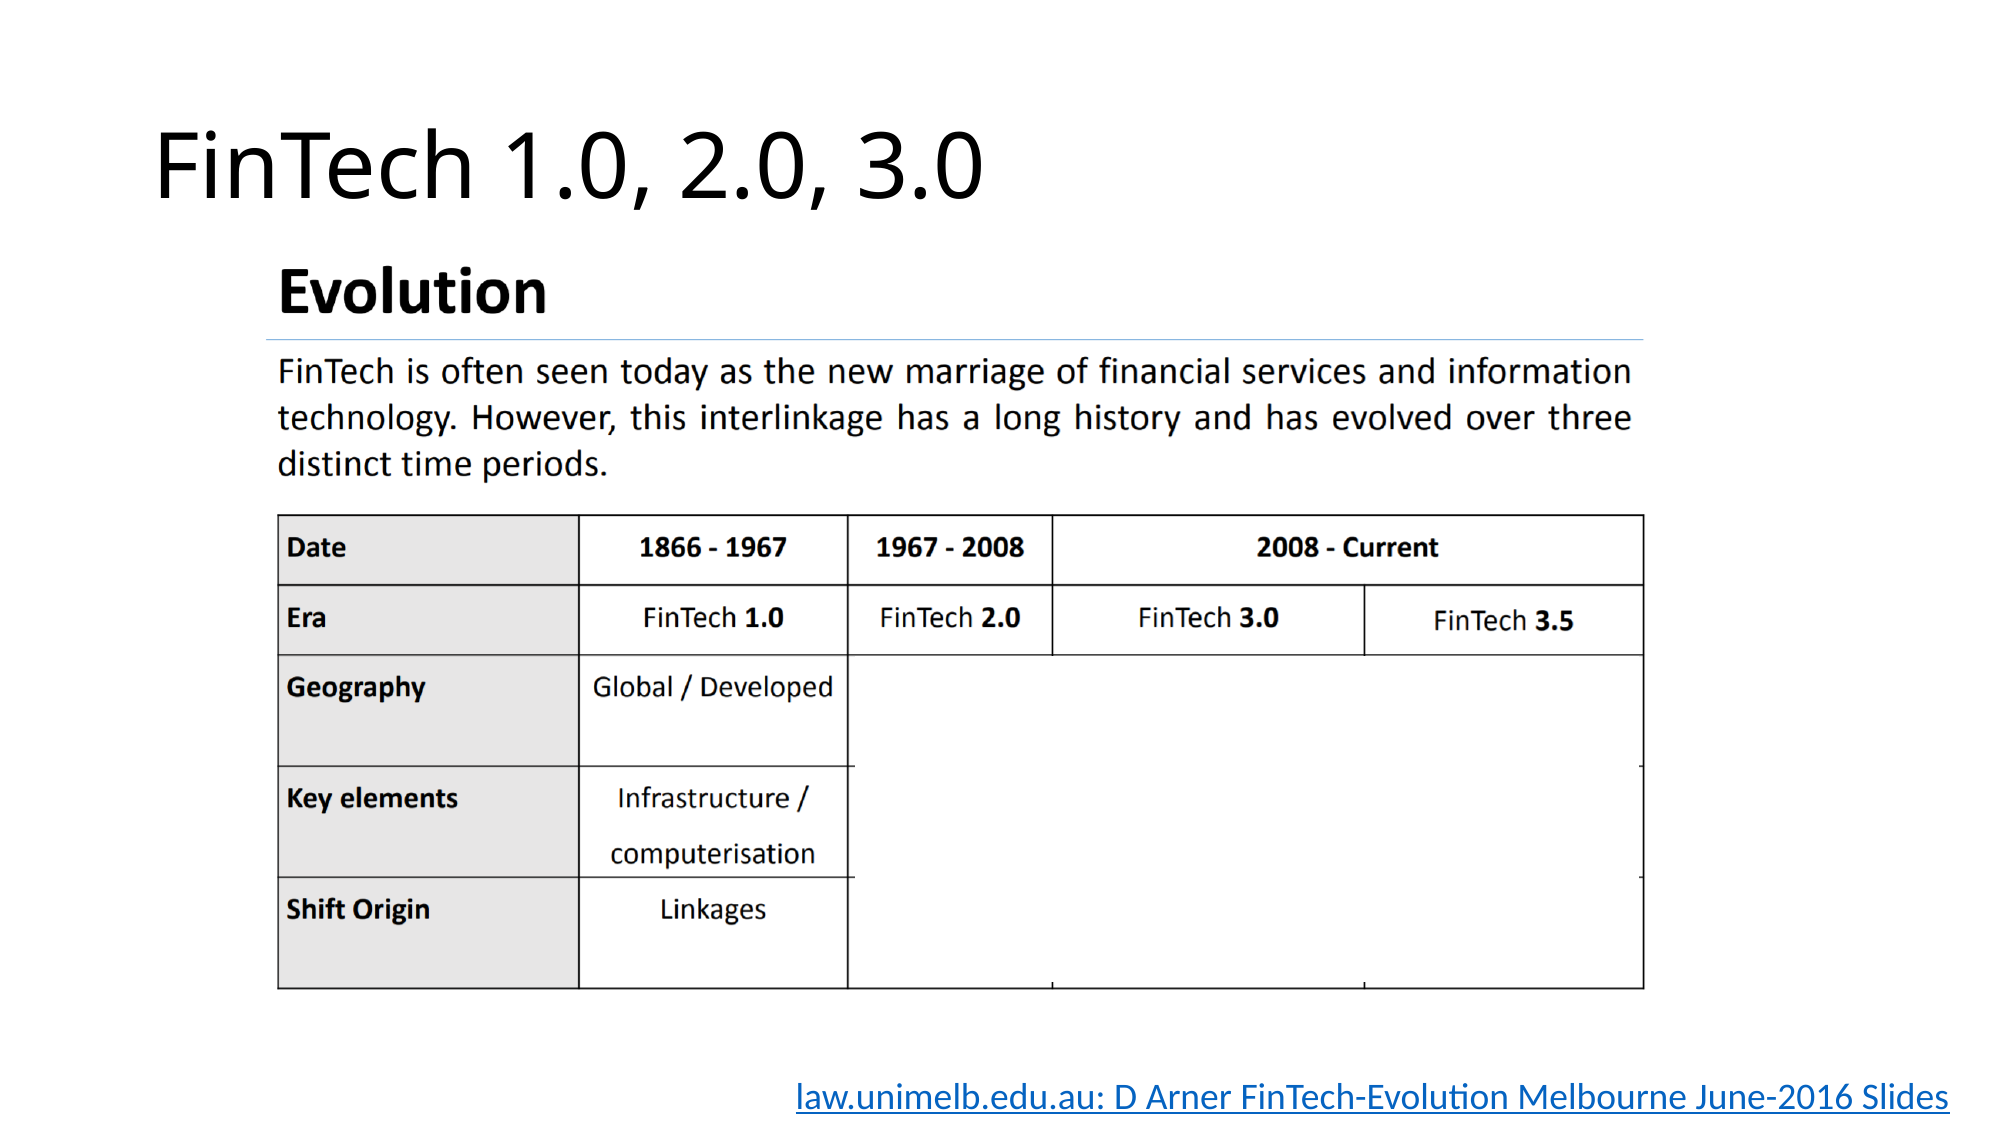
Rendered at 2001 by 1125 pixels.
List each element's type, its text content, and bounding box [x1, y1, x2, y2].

picture [244, 219, 1669, 1003]
text_box law.unimelb.edu.au: D Arner FinTech-Evolution Melbourne June-2016 Slides [780, 1064, 2000, 1125]
title FinTech 1.0, 2.0, 3.0 [137, 59, 1863, 278]
